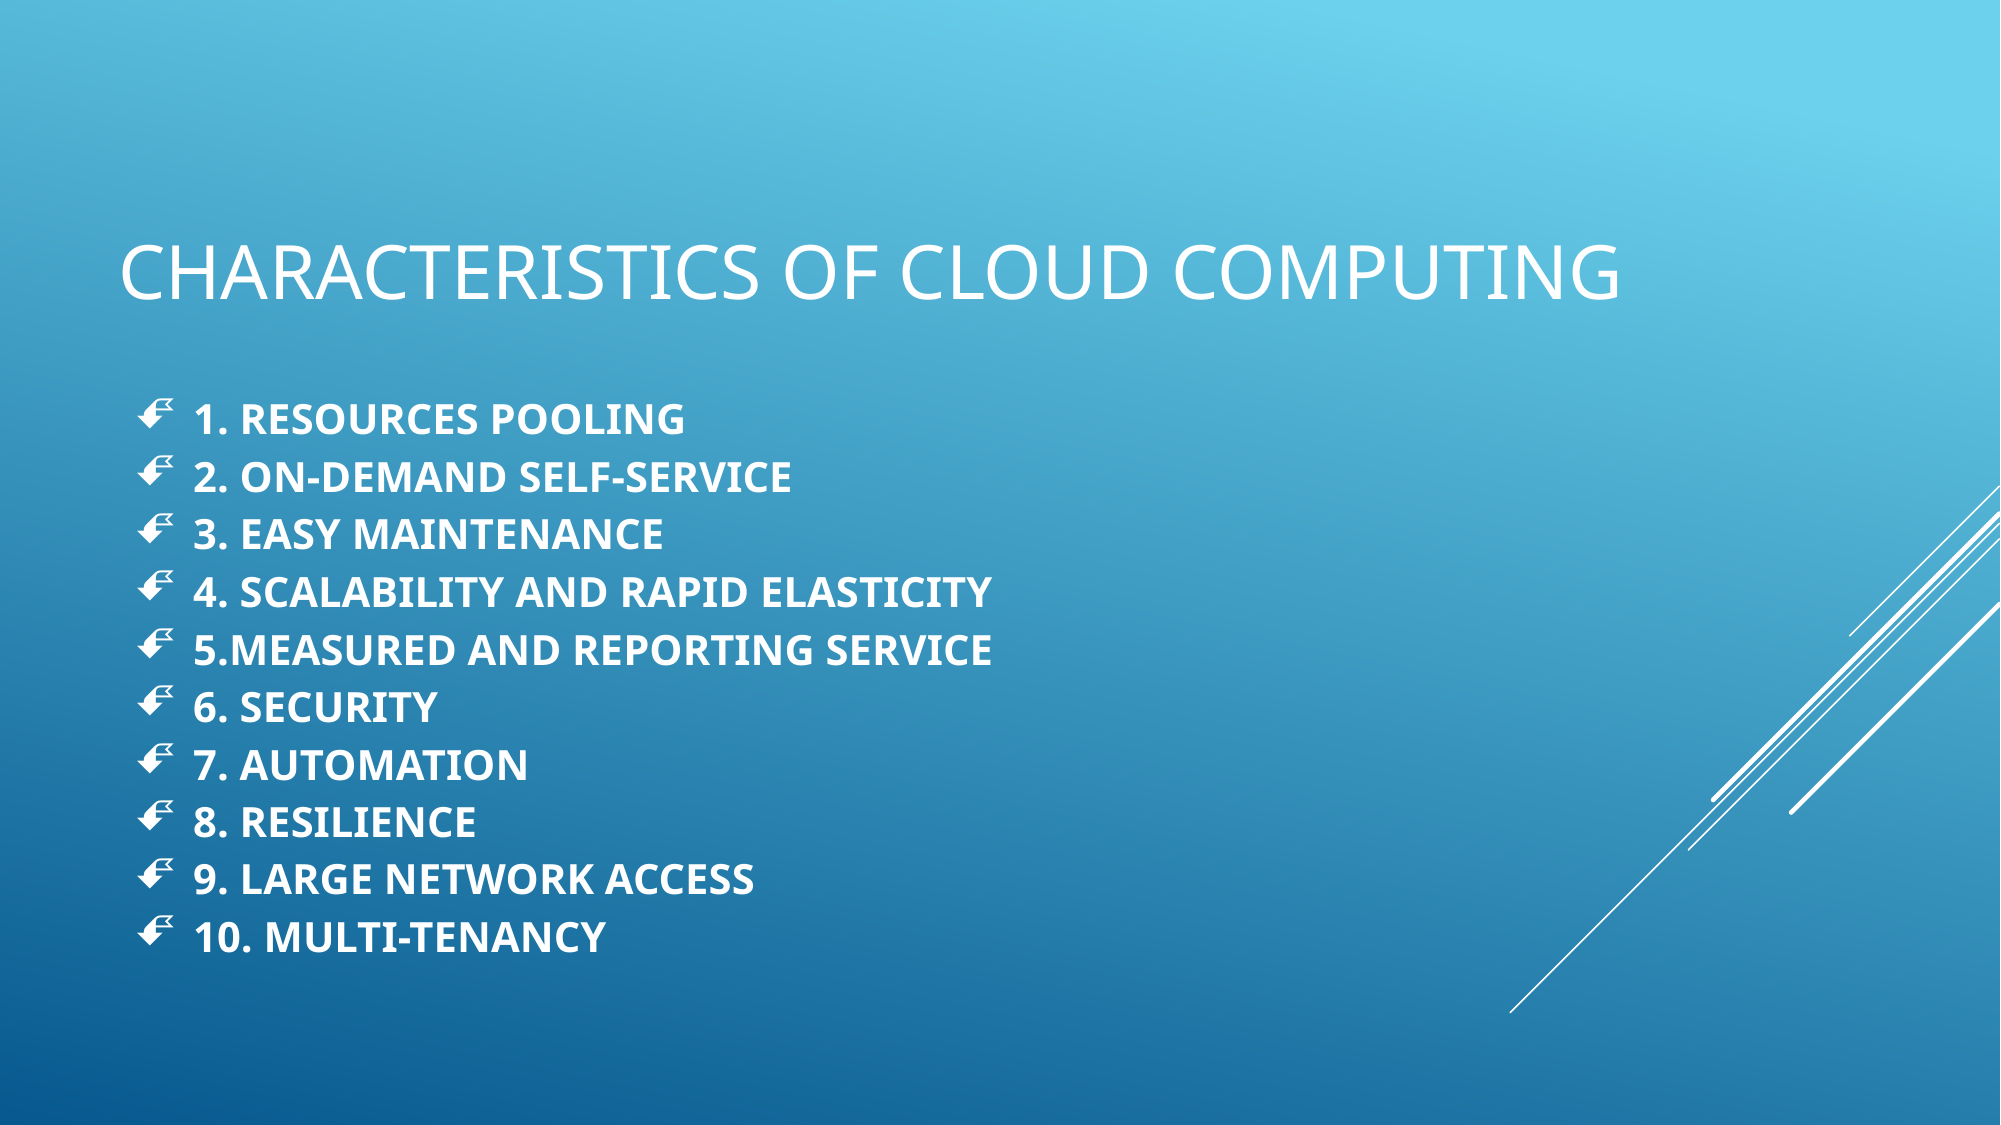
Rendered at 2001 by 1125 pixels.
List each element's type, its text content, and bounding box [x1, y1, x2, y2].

list 1. RESOURCES POOLING 2. ON-DEMAND SELF-SERVICE 3. EASY MAINTENANCE 4. SCALABILITY AND RAPID ELASTICITY 5.MEASURED AND REPORTING SERVICE 6. SECURITY 7. AUTOMATION 8. RESILIENCE 9. LARGE NETWORK ACCESS 10. MULTI-TENANCY [103, 370, 1902, 964]
title characteristics of Cloud Computing [103, 161, 1902, 330]
